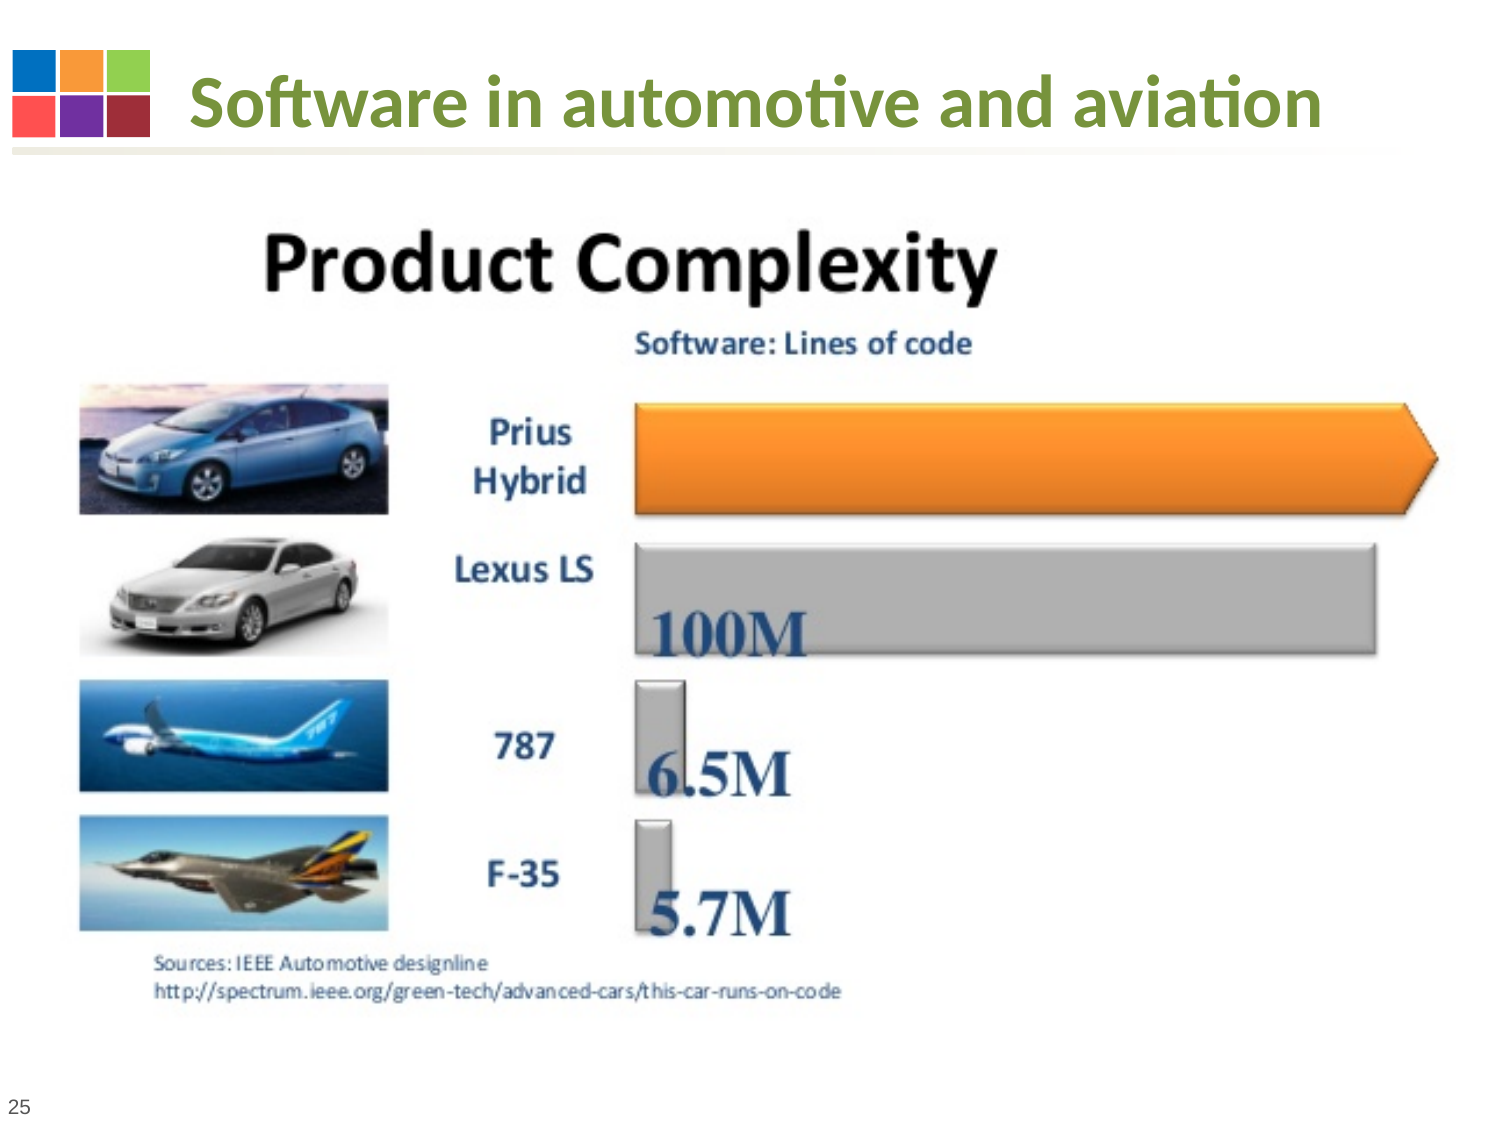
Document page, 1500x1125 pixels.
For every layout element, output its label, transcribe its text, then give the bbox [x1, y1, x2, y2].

title Software in automotive and aviation [174, 47, 1475, 150]
picture [5, 199, 1488, 1034]
